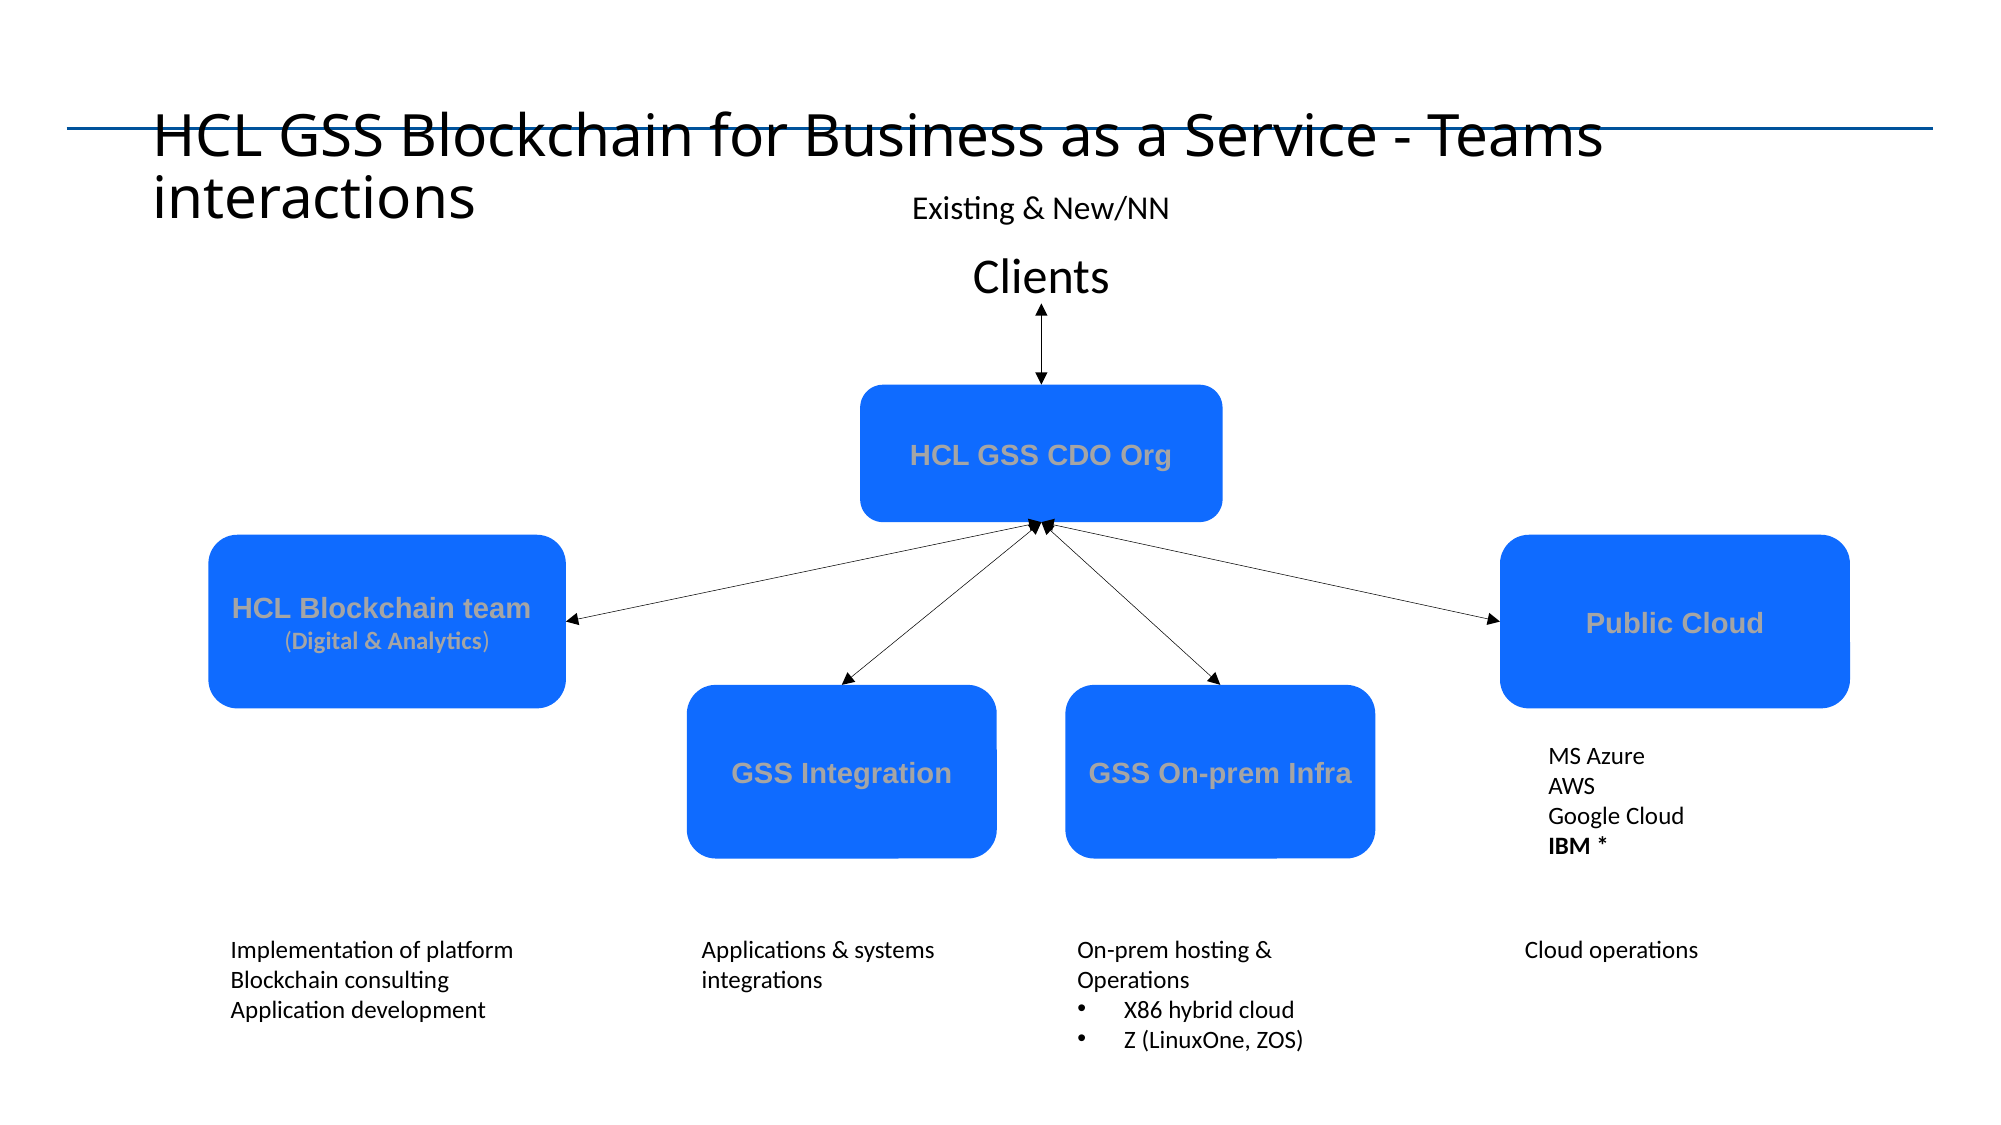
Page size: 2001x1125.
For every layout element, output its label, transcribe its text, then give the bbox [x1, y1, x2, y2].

title HCL GSS Blockchain for Business as a Service - Teams interactions [137, 59, 1863, 278]
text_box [1042, 622, 1221, 685]
text_box MS Azure AWS Google Cloud IBM * [1533, 732, 1701, 867]
text_box Existing & New/NN [897, 178, 1186, 234]
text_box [841, 522, 1042, 685]
text_box HCL Blockchain team (Digital & Analytics) [208, 534, 566, 709]
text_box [565, 522, 841, 622]
text_box GSS On-prem Infra [1065, 684, 1376, 859]
text_box On-prem hosting & Operations X86 hybrid cloud Z (LinuxOne, ZOS) [1062, 926, 1449, 1061]
text_box Cloud operations [1510, 926, 1897, 971]
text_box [1042, 522, 1500, 622]
text_box Implementation of platform Blockchain consulting Application development [215, 926, 530, 1031]
text_box Applications & systems integrations [686, 926, 997, 1001]
text_box Public Cloud [1500, 534, 1851, 709]
text_box HCL GSS CDO Org [860, 384, 1223, 522]
text_box GSS Integration [686, 684, 997, 859]
text_box Clients [958, 235, 1125, 311]
